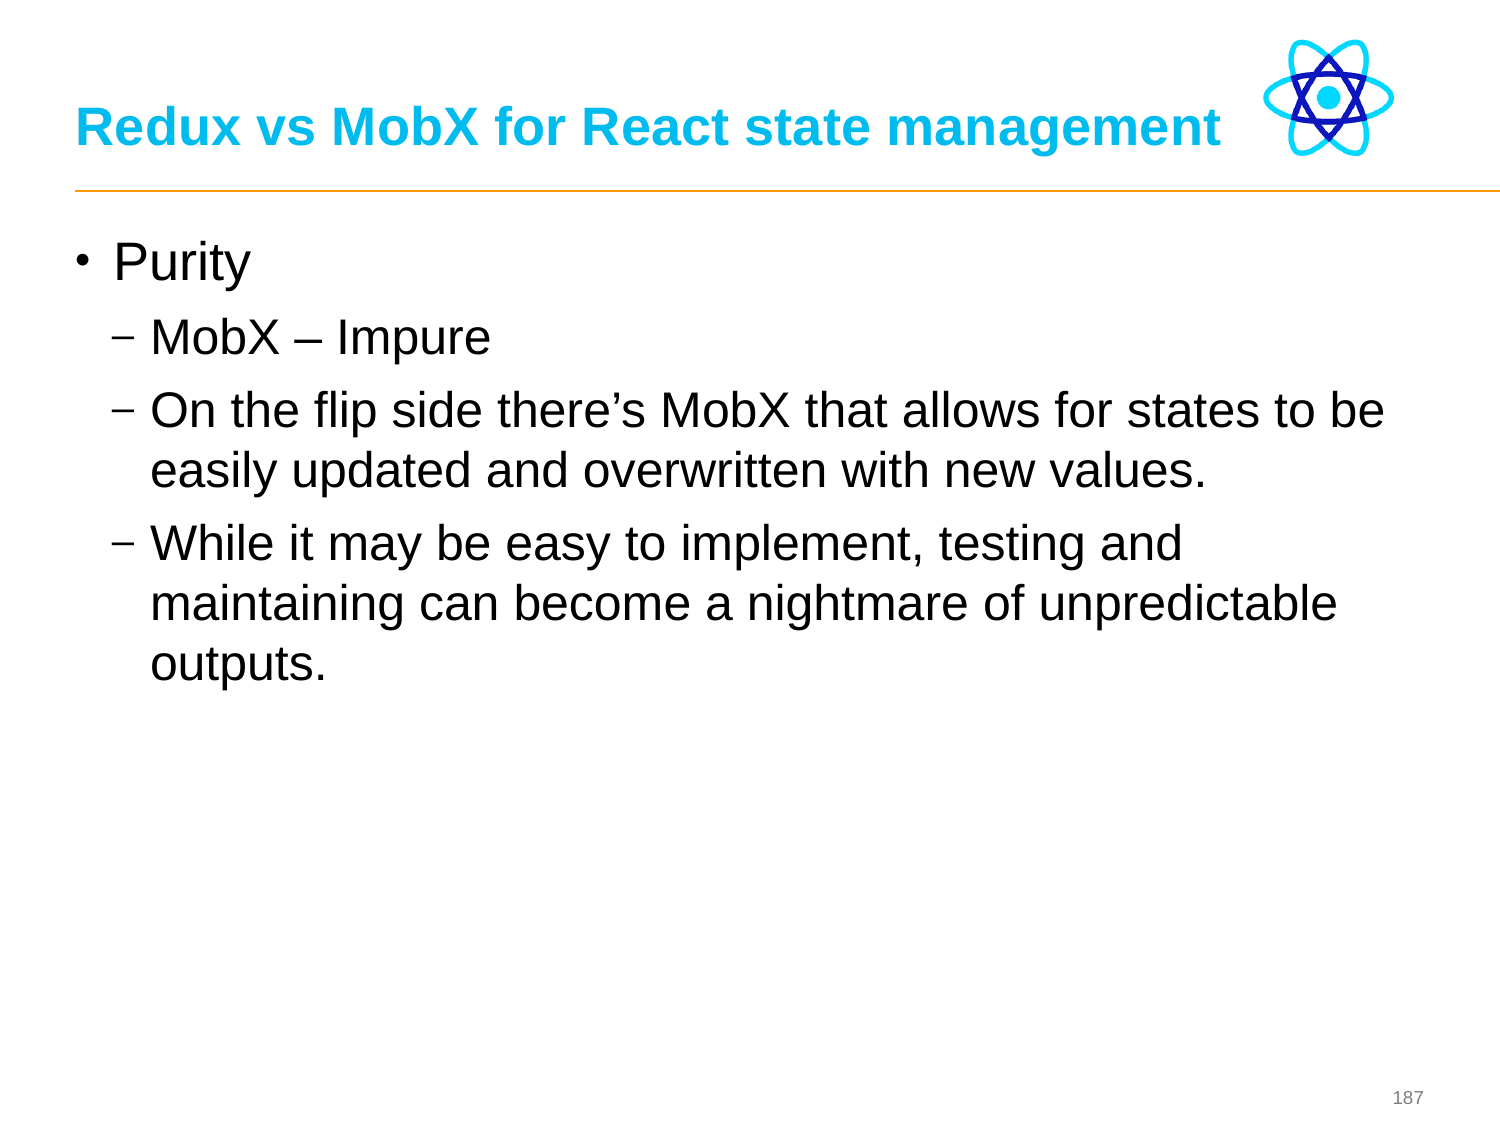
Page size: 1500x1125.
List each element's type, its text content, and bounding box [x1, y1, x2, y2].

title Redux vs MobX for React state management [75, 27, 1422, 157]
list Purity MobX – Impure On the flip side there’s MobX that allows for states to be easily updated and overwritten with new values. While it may be easy to implement, testing and maintaining can become a nightmare of unpredictable outputs. [75, 226, 1425, 1018]
